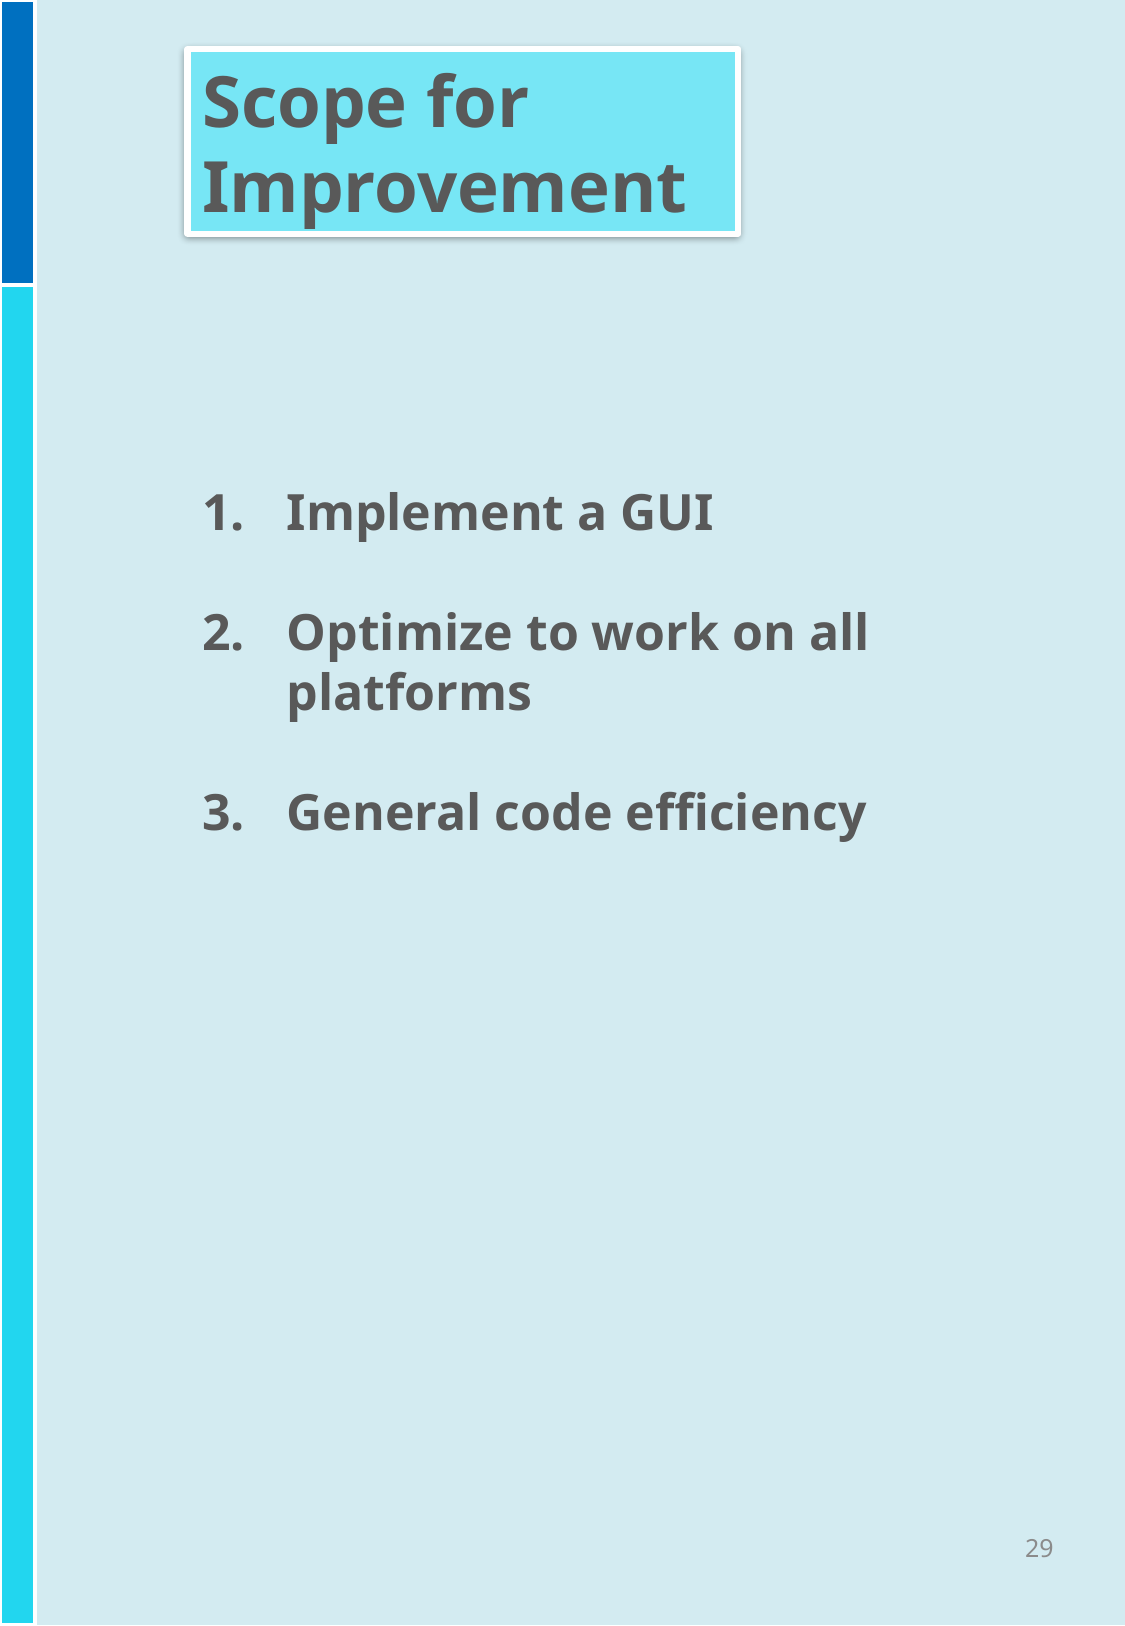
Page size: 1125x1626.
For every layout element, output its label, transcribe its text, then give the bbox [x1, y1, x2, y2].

text_box Scope for Improvement [184, 46, 741, 237]
text_box [0, 0, 37, 283]
text_box [0, 283, 37, 1625]
slide_number 29 [806, 1506, 1069, 1593]
text_box Implement a GUI Optimize to work on all platforms General code efficiency [187, 472, 938, 983]
